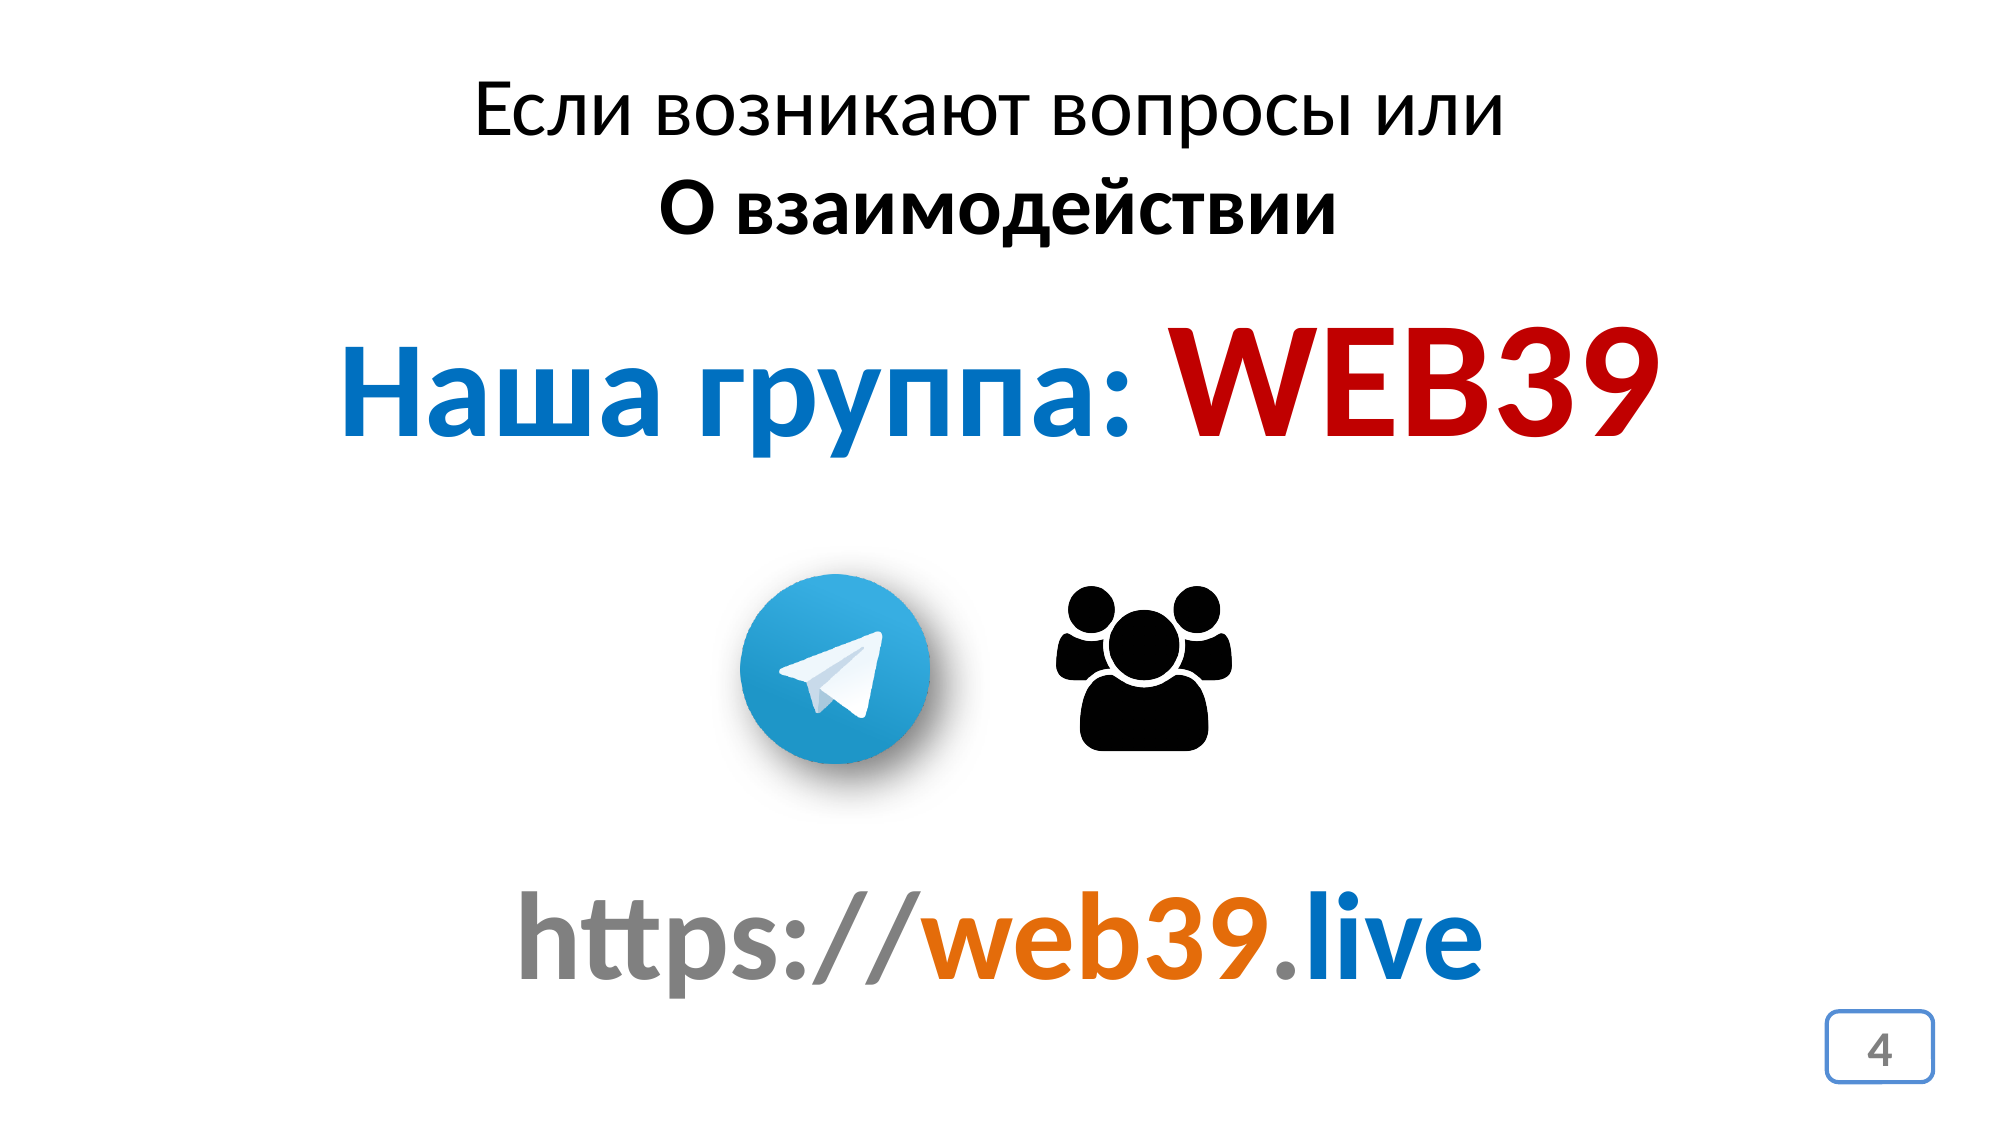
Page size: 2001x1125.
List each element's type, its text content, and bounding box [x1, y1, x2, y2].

text_box Если возникают вопросы или О взаимодействии [361, 31, 1637, 273]
slide_number 4 [1824, 1009, 1936, 1085]
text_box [739, 573, 1232, 764]
text_box Наша группа: WEB39 [0, 262, 2000, 478]
text_box https://web39.live [0, 846, 2000, 1012]
